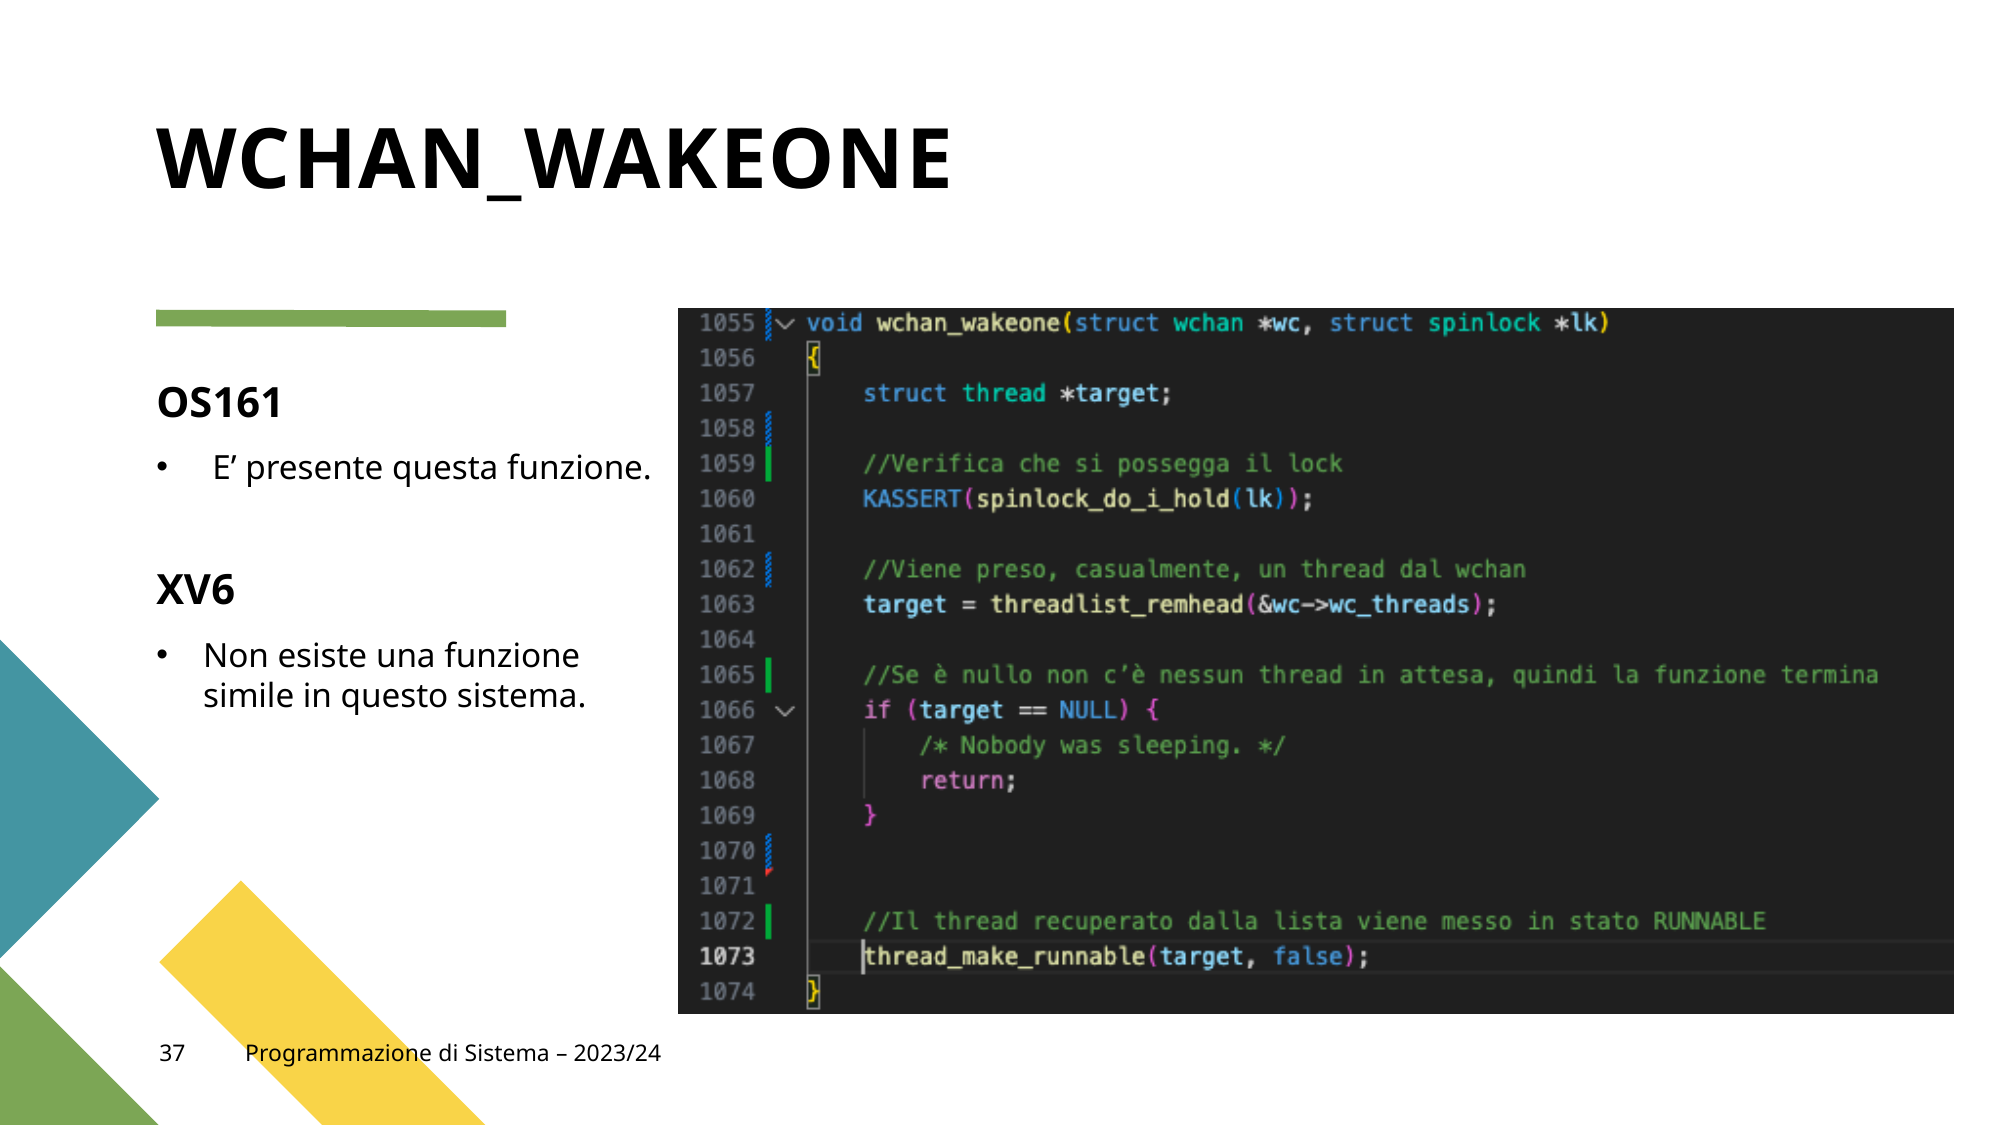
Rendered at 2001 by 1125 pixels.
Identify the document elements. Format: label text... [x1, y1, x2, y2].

list OS161 E’ presente questa funzione. XV6 Non esiste una funzione simile in questo sistema. [156, 375, 664, 835]
footer Programmazione di Sistema – 2023/24 [246, 1038, 664, 1080]
picture [678, 308, 1954, 1014]
title WCHAN_WAKEONE [156, 106, 967, 207]
slide_number 37 [159, 1038, 246, 1080]
